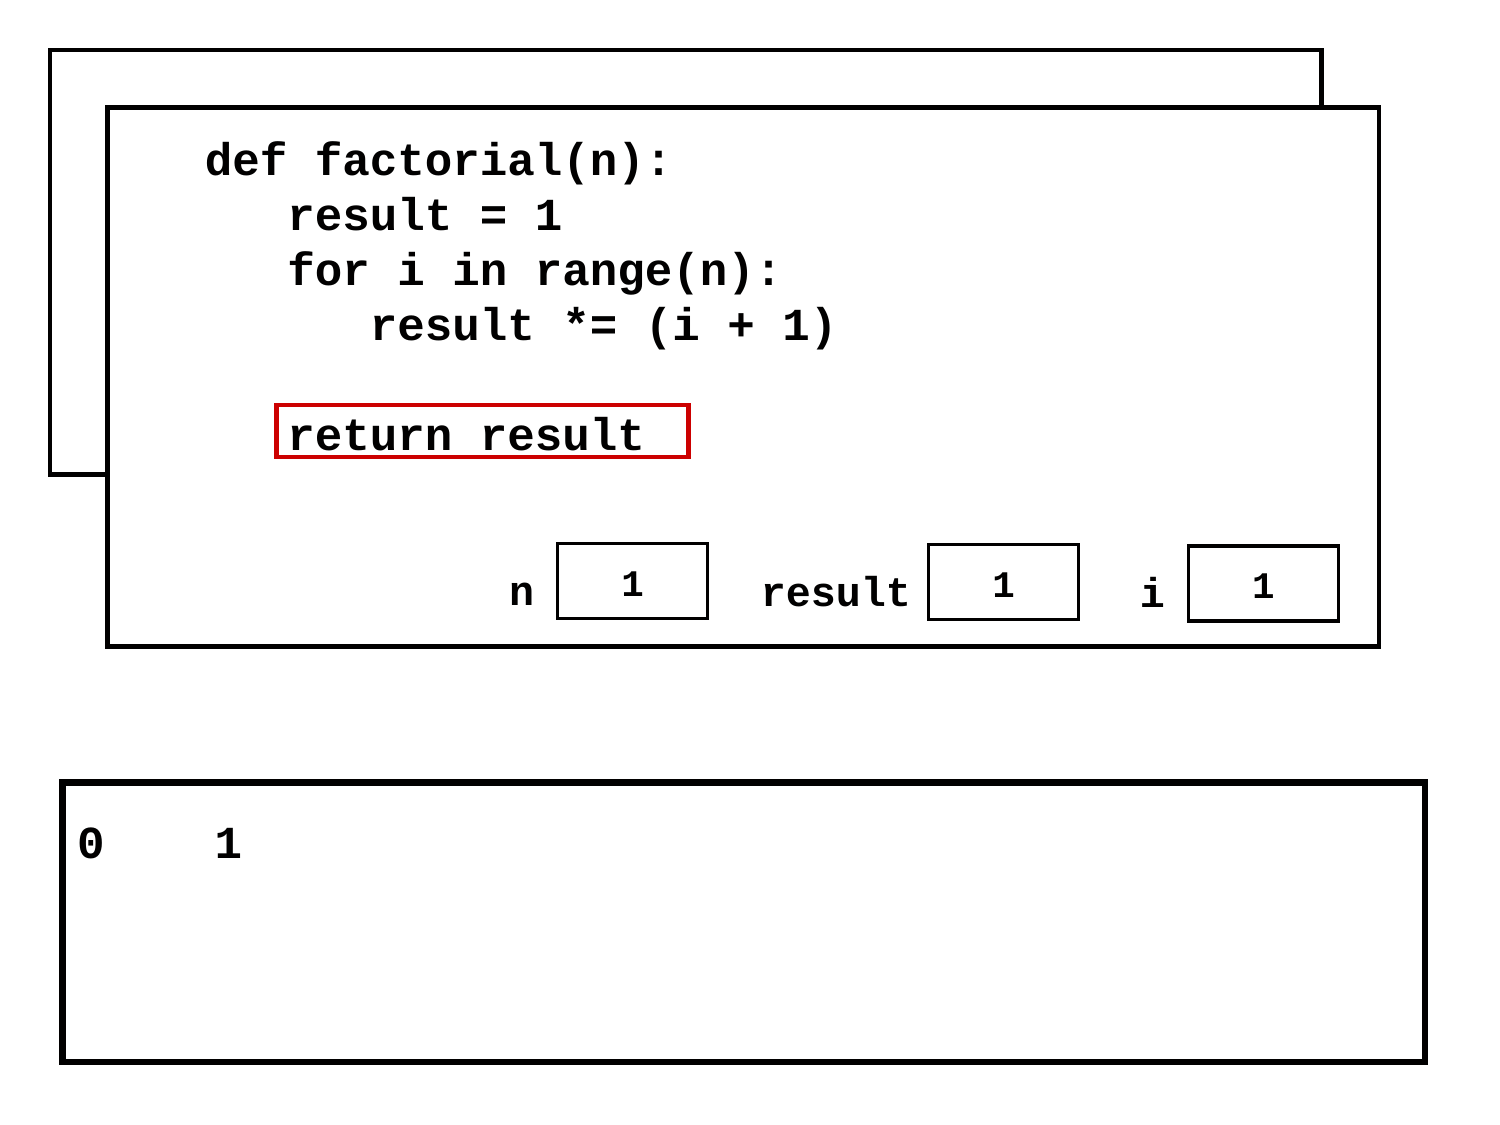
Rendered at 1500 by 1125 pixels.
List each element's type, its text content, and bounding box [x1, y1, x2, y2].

text_box def factorial(n): result = 1 for i in range(n): result *= (i + 1) return result [107, 107, 1380, 647]
text_box 1 [928, 544, 1079, 620]
text_box [276, 404, 689, 458]
text_box 1 [1188, 546, 1339, 621]
text_box result [746, 557, 1024, 622]
text_box i [1124, 558, 1200, 624]
text_box 1 [557, 543, 708, 619]
text_box 0 1 [62, 782, 1425, 1063]
text_box n [494, 556, 570, 621]
text_box def main(): for i in range(MAX_NUM): print(i, factorial(i)) [49, 49, 1322, 475]
